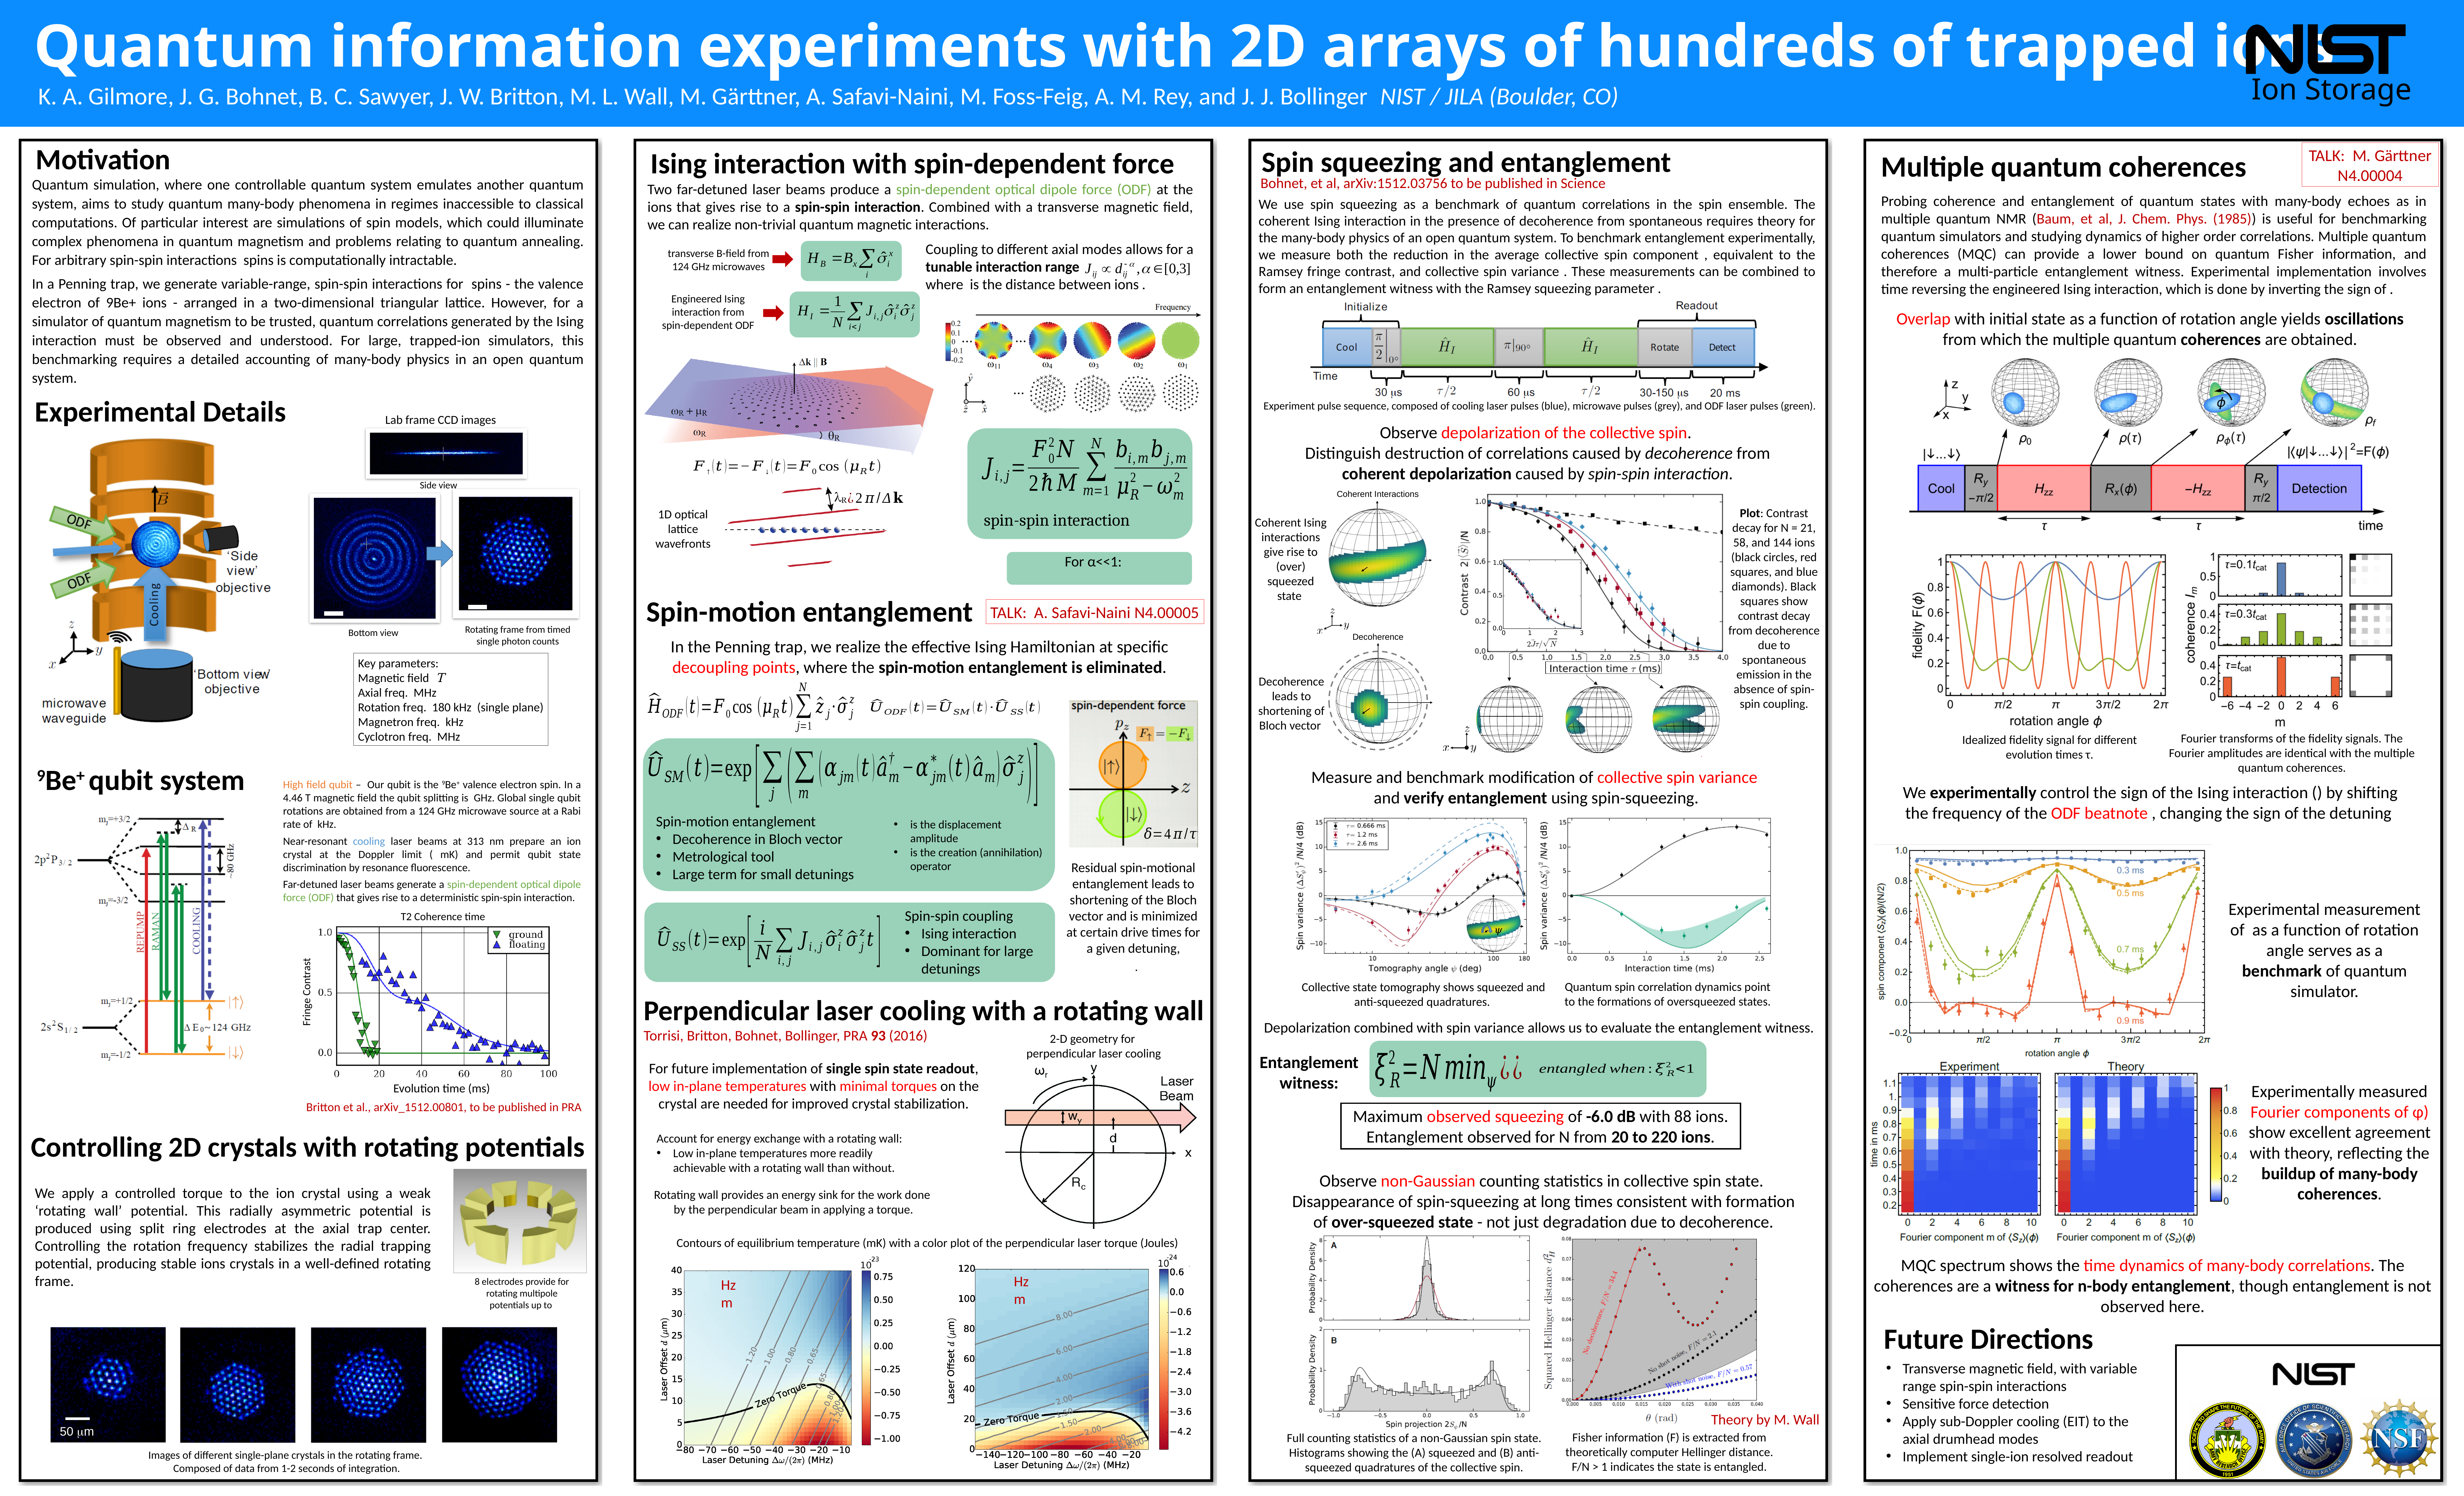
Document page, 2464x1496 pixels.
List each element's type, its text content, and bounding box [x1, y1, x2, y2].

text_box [30, 759, 585, 1065]
text_box Transverse magnetic field, with variable range spin-spin interactions Sensitive force detection Apply sub-Doppler cooling (EIT) to the axial drumhead modes Implement single-ion resolved readout [1882, 1357, 2144, 1467]
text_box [29, 390, 587, 747]
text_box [1303, 1226, 1773, 1435]
picture [1868, 844, 2238, 1244]
text_box We apply a controlled torque to the ion crystal using a weak ‘rotating wall’ potential. This radially asymmetric potential is produced using split ring electrodes at the axial trap center. Controlling the rotation frequency stabilizes the radial trapping potential, producing stable ions crystals in a well-defined rotating frame. [31, 1181, 435, 1291]
picture [2271, 1360, 2357, 1387]
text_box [1282, 793, 1793, 980]
text_box Collective state tomography shows squeezed and anti-squeezed quadratures. [1292, 980, 1555, 1011]
text_box Fisher information (F) is extracted from theoretically computer Hellinger distance. F/N > 1 indicates the state is entangled. [1558, 1427, 1781, 1476]
text_box 2-D geometry for perpendicular laser cooling [1022, 1028, 1166, 1057]
picture [981, 1057, 1199, 1229]
text_box In the Penning trap, we realize the effective Ising Hamiltonian at specific decoupling points, where the spin-motion entanglement is eliminated. [661, 633, 1178, 679]
picture [294, 923, 560, 1101]
text_box Full counting statistics of a non-Gaussian spin state. Histograms showing the (A) squeezed and (B) anti-squeezed quadratures of the collective spin. [1282, 1428, 1547, 1476]
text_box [636, 142, 1210, 585]
text_box Decoherence leads to shortening of Bloch vector [1247, 671, 1317, 735]
picture [2358, 1397, 2440, 1479]
text_box Observe depolarization of the collective spin. Distinguish destruction of correlations caused by decoherence from coherent depolarization caused by spin-spin interaction. [1274, 419, 1801, 485]
text_box [644, 902, 1055, 982]
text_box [657, 1253, 904, 1466]
text_box [1547, 1435, 1553, 1463]
text_box Depolarization combined with spin variance allows us to evaluate the entanglement witness. [1260, 1016, 1819, 1038]
text_box Residual spin-motional entanglement leads to shortening of the Bloch vector and is minimized at certain drive times for a given detuning, [1060, 857, 1207, 958]
text_box Entanglement witness: [1255, 1049, 1364, 1094]
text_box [49, 1324, 559, 1447]
text_box Controlling 2D crystals with rotating potentials [26, 1126, 590, 1165]
text_box For future implementation of single spin state readout, low in-plane temperatures with minimal torques on the crystal are needed for improved crystal stabilization. [641, 1057, 986, 1114]
text_box Images of different single-plane crystals in the rotating frame. Composed of data from 1-2 seconds of integration. [142, 1447, 431, 1477]
text_box Account for energy exchange with a rotating wall: Low in-plane temperatures more readily achievable with a rotating wall than without. [652, 1128, 924, 1177]
text_box Coherent Ising interactions give rise to (over) squeezed state [1250, 512, 1317, 605]
picture [2189, 1402, 2266, 1479]
text_box Bohnet, et al, arXiv:1512.03756 to be published in Science [1256, 171, 1767, 194]
picture [453, 1169, 587, 1273]
text_box Idealized fidelity signal for different evolution times τ. [1952, 730, 2147, 764]
picture [2246, 24, 2406, 74]
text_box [1908, 348, 2394, 729]
text_box Multiple quantum coherences [1876, 145, 2251, 185]
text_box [945, 1248, 1192, 1473]
text_box TALK: A. Safavi-Naini N4.00005 [986, 599, 1204, 624]
text_box Measure and benchmark modification of collective spin variance and verify entanglement using spin-squeezing. [1305, 764, 1768, 793]
text_box Observe non-Gaussian counting statistics in collective spin state. Disappearance of spin-squeezing at long times consistent with formation of over-squeezed state - not just degradation due to decoherence. [1285, 1167, 1802, 1233]
text_box Spin-motion entanglement [642, 590, 984, 630]
text_box Britton et al., arXiv_1512.00801, to be published in PRA [302, 1097, 586, 1116]
picture [457, 493, 575, 614]
text_box MQC spectrum shows the time dynamics of many-body correlations. The coherences are a witness for n-body entanglement, though entanglement is not observed here. [1866, 1252, 2440, 1318]
picture [1297, 298, 1772, 403]
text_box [1317, 474, 1752, 763]
text_box Overlap with initial state as a function of rotation angle yields oscillations from which the multiple quantum coherences are obtained. [1885, 305, 2415, 351]
text_box Future Directions [1879, 1318, 2098, 1357]
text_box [643, 739, 1055, 891]
text_box Plot: Contrast decay for N = 21, 58, and 144 ions (black circles, red squares, and blue diamonds). Black squares show contrast decay from decoherence due to spontaneous emission in the absence of spin-spin coupling. [1752, 503, 1825, 713]
text_box [2176, 1345, 2442, 1481]
text_box Contours of equilibrium temperature (mK) with a color plot of the perpendicular laser torque (Joules) [672, 1233, 1185, 1252]
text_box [1370, 1041, 1706, 1097]
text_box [28, 138, 588, 390]
text_box Theory by M. Wall [1773, 1407, 1824, 1430]
text_box Spin squeezing and entanglement [1257, 141, 1676, 171]
picture [2275, 1402, 2353, 1479]
text_box Fourier transforms of the fidelity signals. The Fourier amplitudes are identical with the multiple quantum coherences. [2161, 728, 2423, 776]
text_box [1069, 700, 1198, 847]
text_box TALK: M. Gärttner N4.00004 [2302, 143, 2439, 187]
text_box Spin-spin coupling Ising interaction Dominant for large detunings [900, 904, 1044, 979]
text_box Rotating wall provides an energy sink for the work done by the perpendicular beam in applying a torque. [649, 1184, 938, 1219]
text_box Quantum spin correlation dynamics point to the formations of oversqueezed states. [1556, 980, 1779, 1011]
text_box Experiment pulse sequence, composed of cooling laser pulses (blue), microwave pulses (grey), and ODF laser pulses (green). [1259, 396, 1825, 414]
text_box [1341, 1103, 1741, 1149]
text_box [1866, 1447, 1875, 1479]
picture [42, 433, 279, 735]
text_box Perpendicular laser cooling with a rotating wall Torrisi, Britton, Bohnet, Bollinger, PRA 93 (2016) [639, 989, 1211, 1046]
